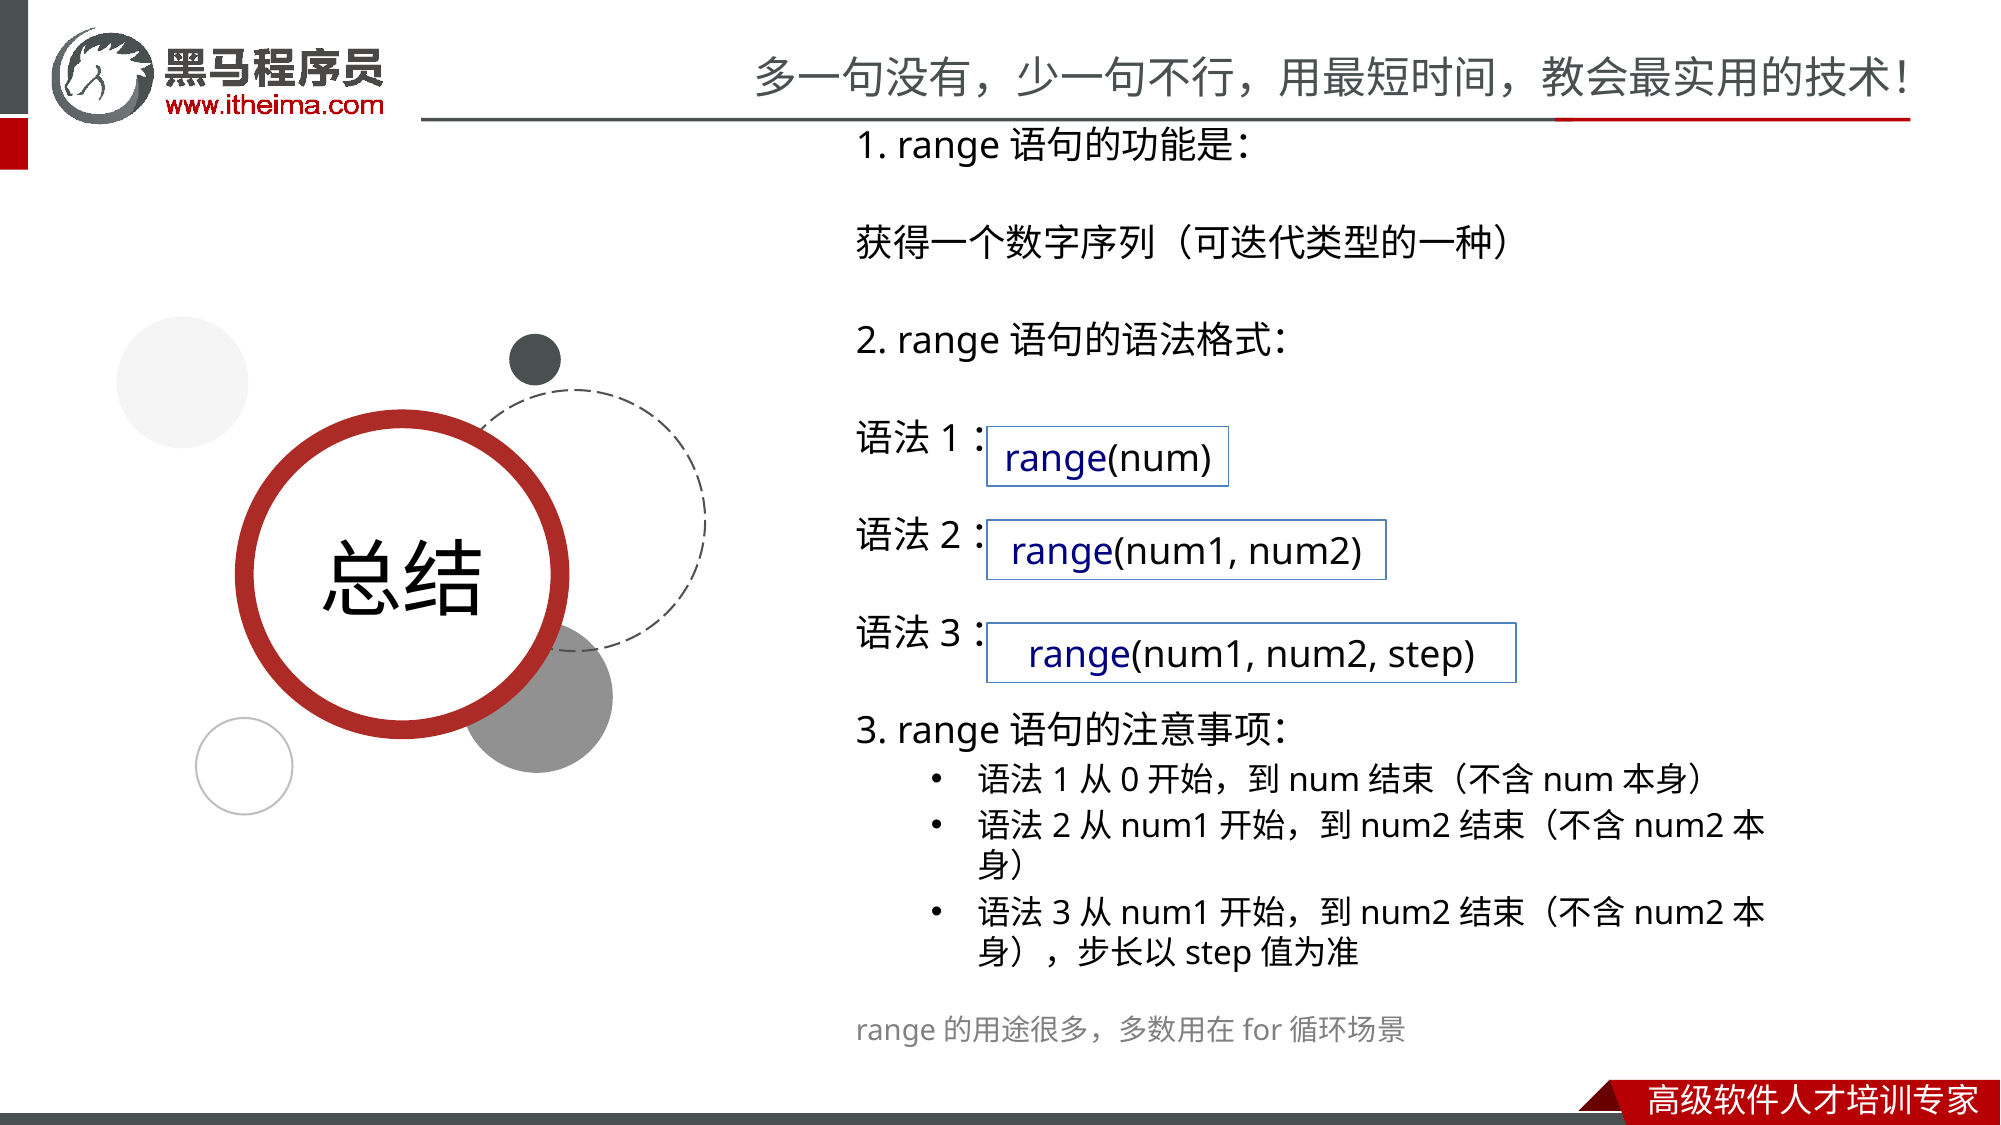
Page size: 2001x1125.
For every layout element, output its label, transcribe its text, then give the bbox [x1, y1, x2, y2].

picture [50, 26, 384, 125]
text_box range(num) [987, 426, 1229, 487]
text_box range(num1, num2, step) [987, 622, 1517, 683]
text_box range(num1, num2) [987, 519, 1386, 580]
list 1. range语句的功能是： 获得一个数字序列（可迭代类型的一种） 2. range语句的语法格式： 语法1： 语法2： 语法3： 3. range语句的注意事项： 语法1从0开始，到num结束（不含num本身） 语法2从num1开始，到num2结束（不含num2本身） 语法3从num1开始，到num2结束（不含num2本身），步长以step值为准 range的用途很多，多数用在for循环场景 [841, 239, 1786, 980]
